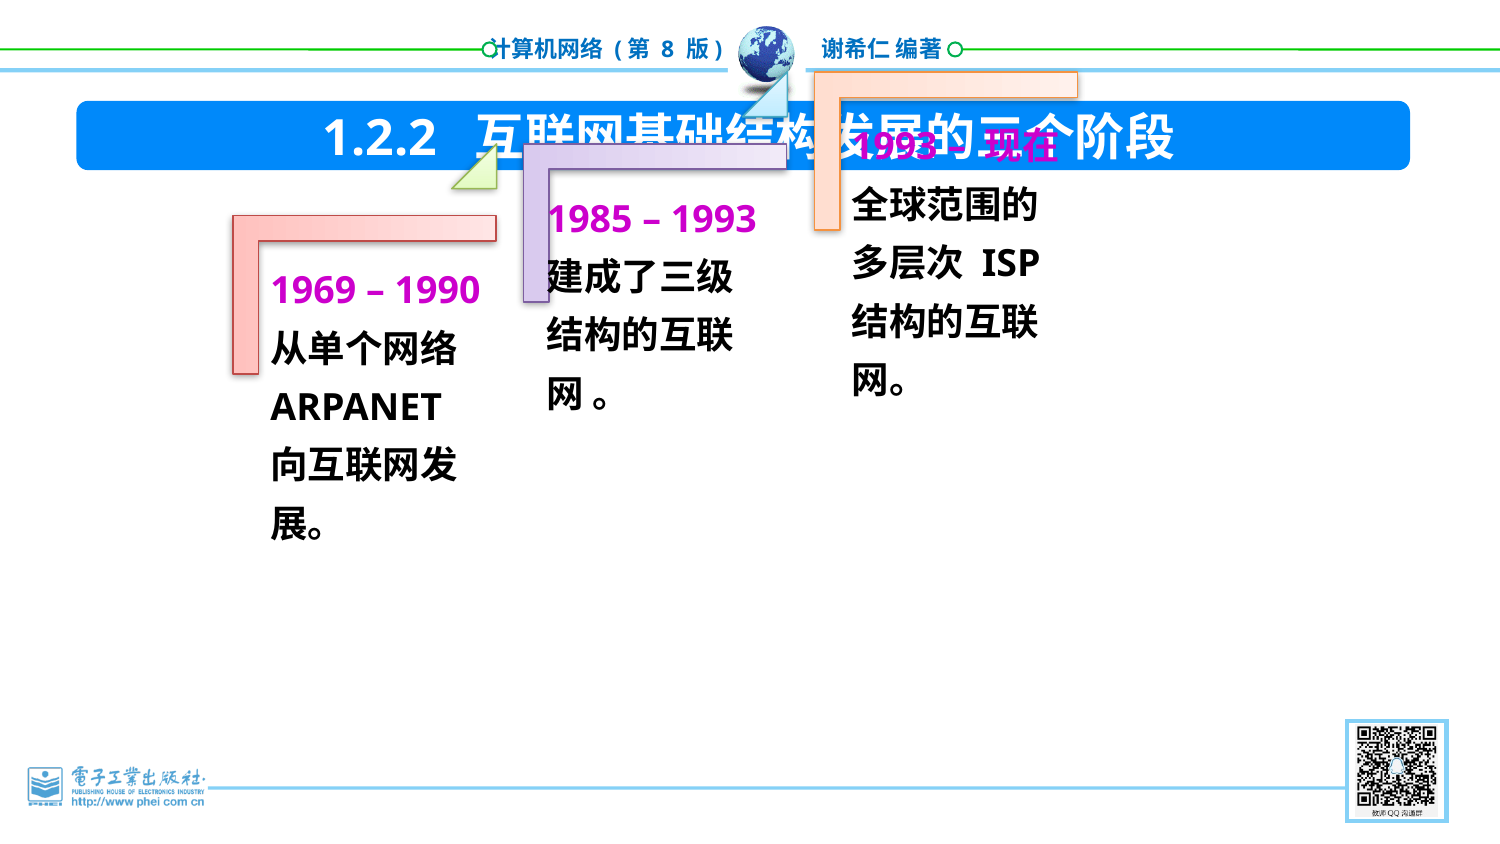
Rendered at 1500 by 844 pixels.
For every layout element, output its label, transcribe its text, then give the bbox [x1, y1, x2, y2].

list 1.2.2 互联网基础结构发展的三个阶段 [846, 105, 1293, 166]
picture [23, 764, 208, 809]
list 1.2.2 互联网基础结构发展的三个阶段 [204, 105, 809, 166]
picture [736, 24, 796, 100]
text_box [85, 198, 1398, 649]
picture [1355, 724, 1438, 817]
